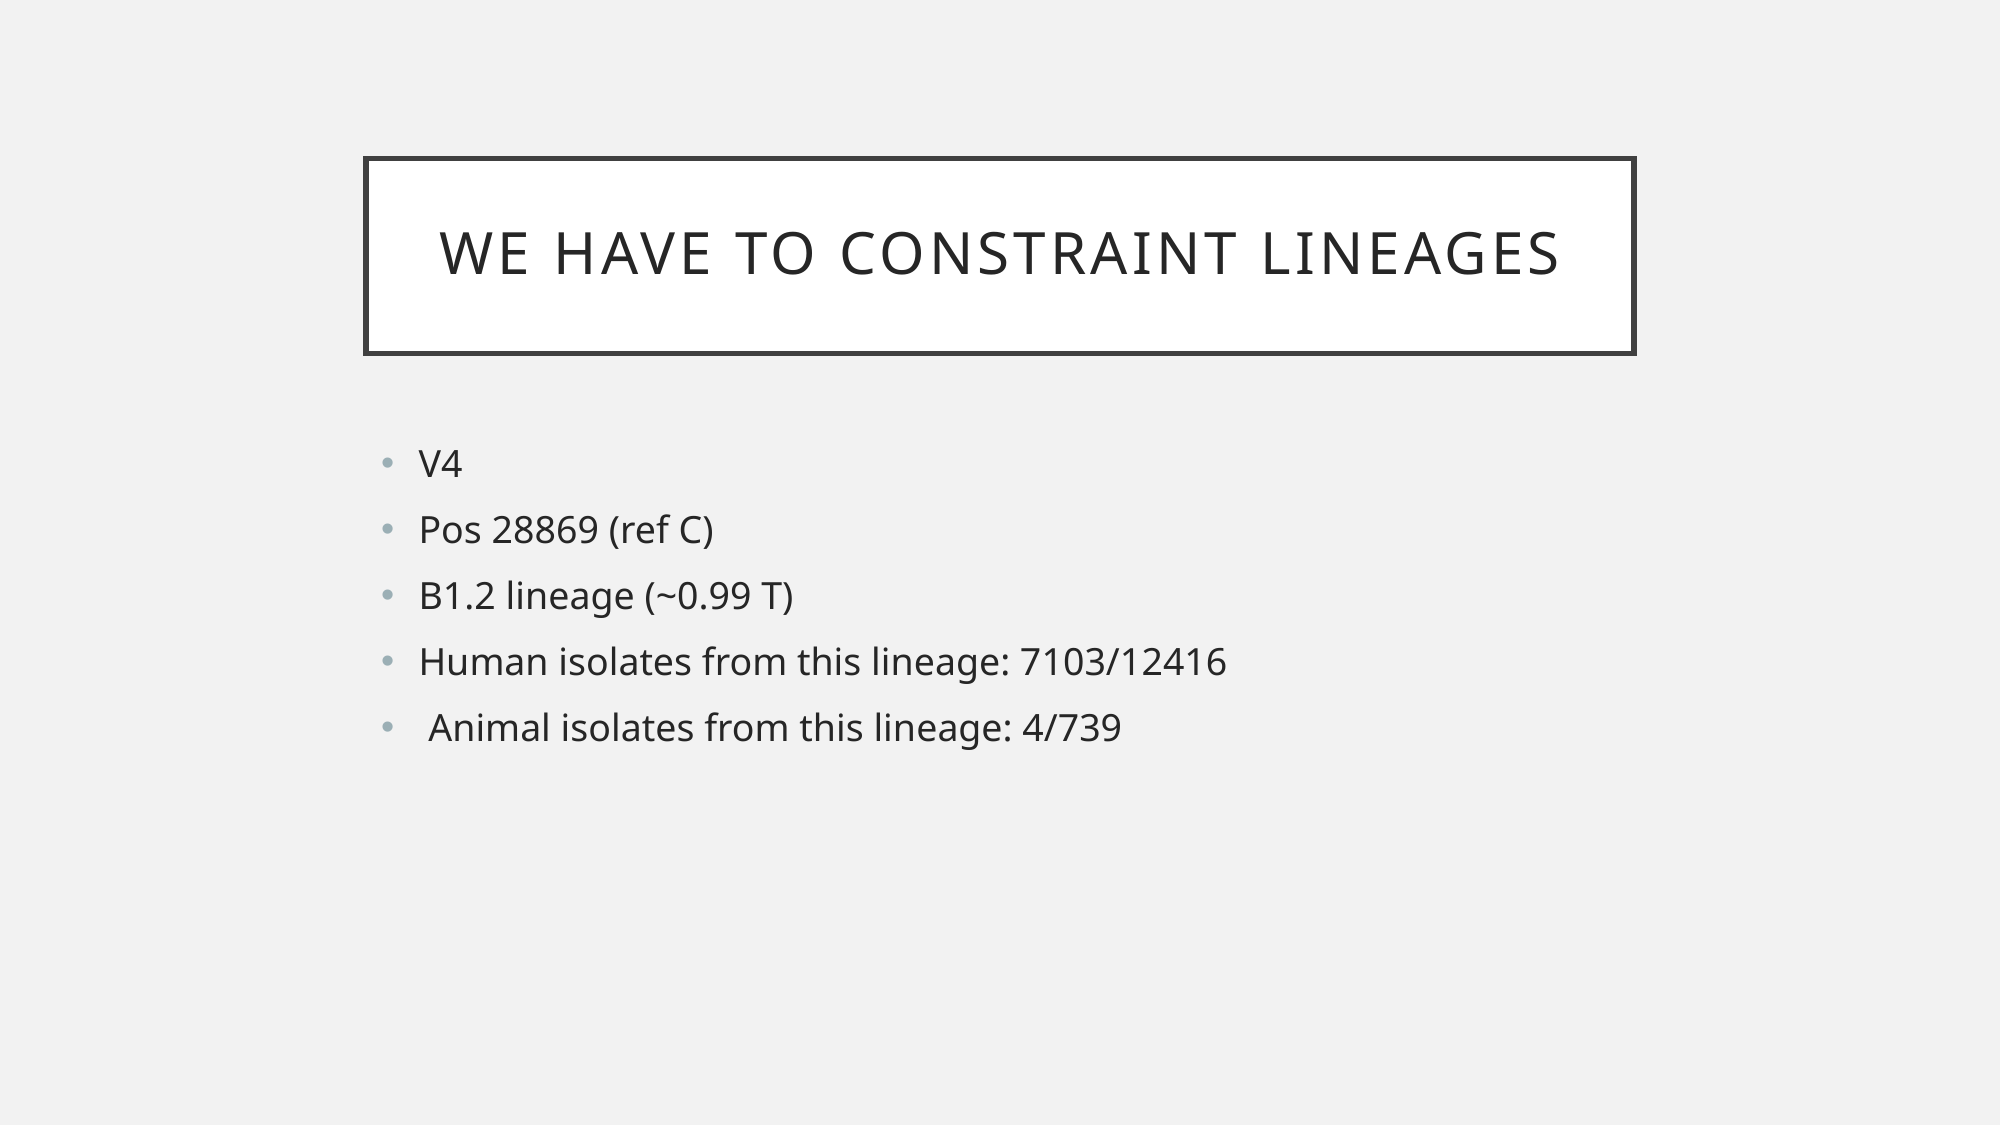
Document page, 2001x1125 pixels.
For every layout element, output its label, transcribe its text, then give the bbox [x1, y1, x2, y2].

list V4 Pos 28869 (ref C) B1.2 lineage (~0.99 T) Human isolates from this lineage: 7103/12416 Animal isolates from this lineage: 4/739 [366, 432, 1634, 942]
title We have to constraint lineages [363, 156, 1637, 356]
